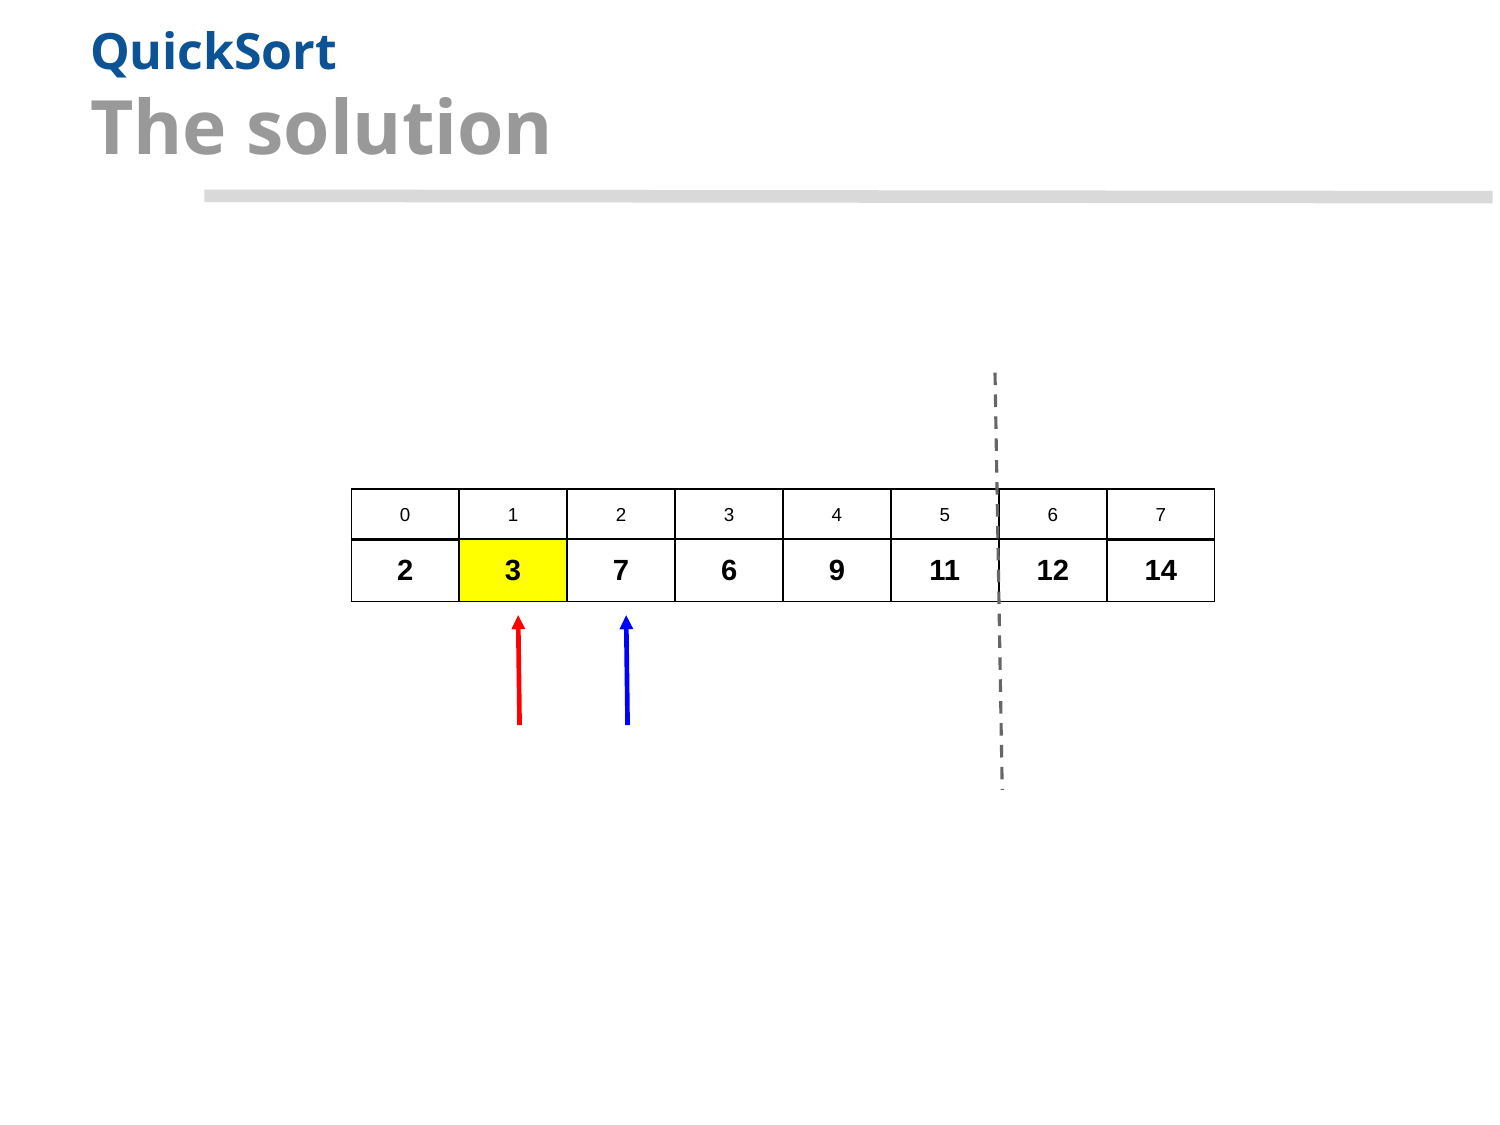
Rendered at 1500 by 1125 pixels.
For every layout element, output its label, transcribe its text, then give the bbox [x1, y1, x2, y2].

table_header 12 [1007, 540, 1106, 601]
table_header 2 [568, 490, 674, 538]
table_header 4 [784, 490, 890, 538]
table_header 1 [460, 490, 566, 538]
table_header 6 [676, 540, 782, 601]
table_header 2 [352, 540, 458, 601]
table_header 11 [892, 540, 989, 601]
title QuickSort The solution [75, 45, 1425, 185]
table_header 7 [568, 540, 674, 601]
table_header 0 [352, 490, 458, 538]
table_header 6 [1007, 490, 1106, 538]
table_header 3 [460, 540, 566, 601]
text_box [994, 372, 1003, 791]
table_header 7 [1108, 490, 1214, 538]
table_header 5 [892, 490, 989, 538]
table_header 14 [1108, 540, 1214, 601]
table_header 3 [676, 490, 782, 538]
table_header 9 [784, 540, 890, 601]
